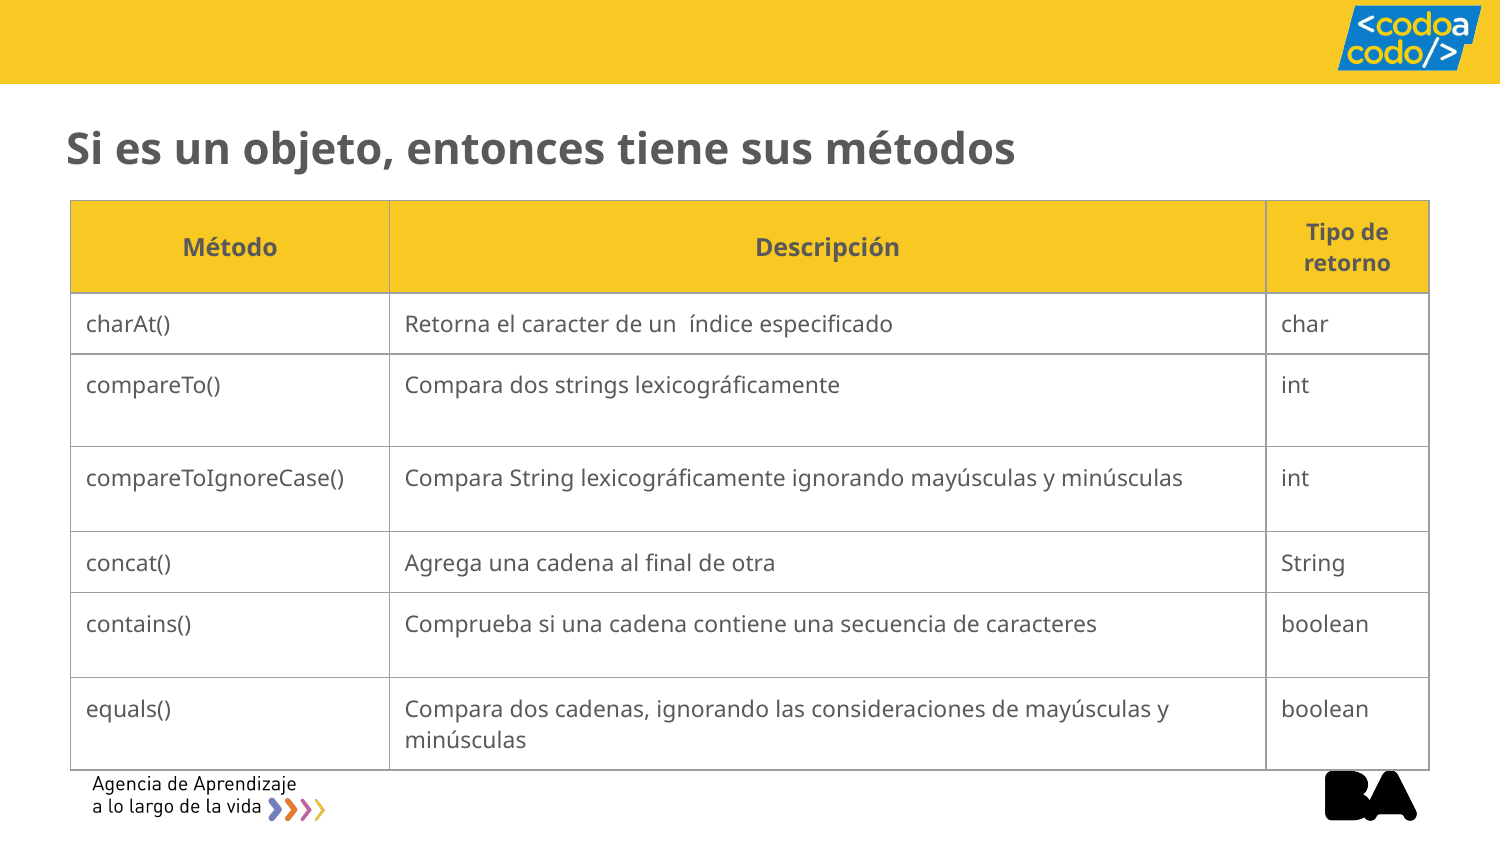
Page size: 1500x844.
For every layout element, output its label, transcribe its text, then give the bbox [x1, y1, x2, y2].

table_cell int [1267, 447, 1428, 531]
table_cell boolean [1267, 593, 1428, 677]
title Si es un objeto, entonces tiene sus métodos [51, 98, 1446, 192]
table_cell charAt() [71, 294, 389, 353]
table_header Método [71, 201, 389, 292]
table_header Tipo de retorno [1267, 201, 1428, 292]
picture [70, 771, 344, 835]
table_cell String [1267, 532, 1428, 592]
table_cell Compara String lexicográficamente ignorando mayúsculas y minúsculas [390, 447, 1265, 531]
table_header Descripción [390, 201, 1265, 292]
table_cell int [1267, 355, 1428, 446]
picture [1325, 771, 1417, 821]
table_cell boolean [1267, 678, 1428, 769]
table_cell compareToIgnoreCase() [71, 447, 389, 531]
table_cell char [1267, 294, 1428, 353]
table_cell Compara dos strings lexicográficamente [390, 355, 1265, 446]
table_cell compareTo() [71, 355, 389, 446]
picture [1337, 5, 1482, 71]
table_cell concat() [71, 532, 389, 592]
table_cell Compara dos cadenas, ignorando las consideraciones de mayúsculas y minúsculas [390, 678, 1265, 769]
table_cell equals() [71, 678, 389, 769]
table_cell contains() [71, 593, 389, 677]
table_cell Retorna el caracter de un índice especificado [390, 294, 1265, 353]
table_cell Agrega una cadena al final de otra [390, 532, 1265, 592]
table_cell Comprueba si una cadena contiene una secuencia de caracteres [390, 593, 1265, 677]
